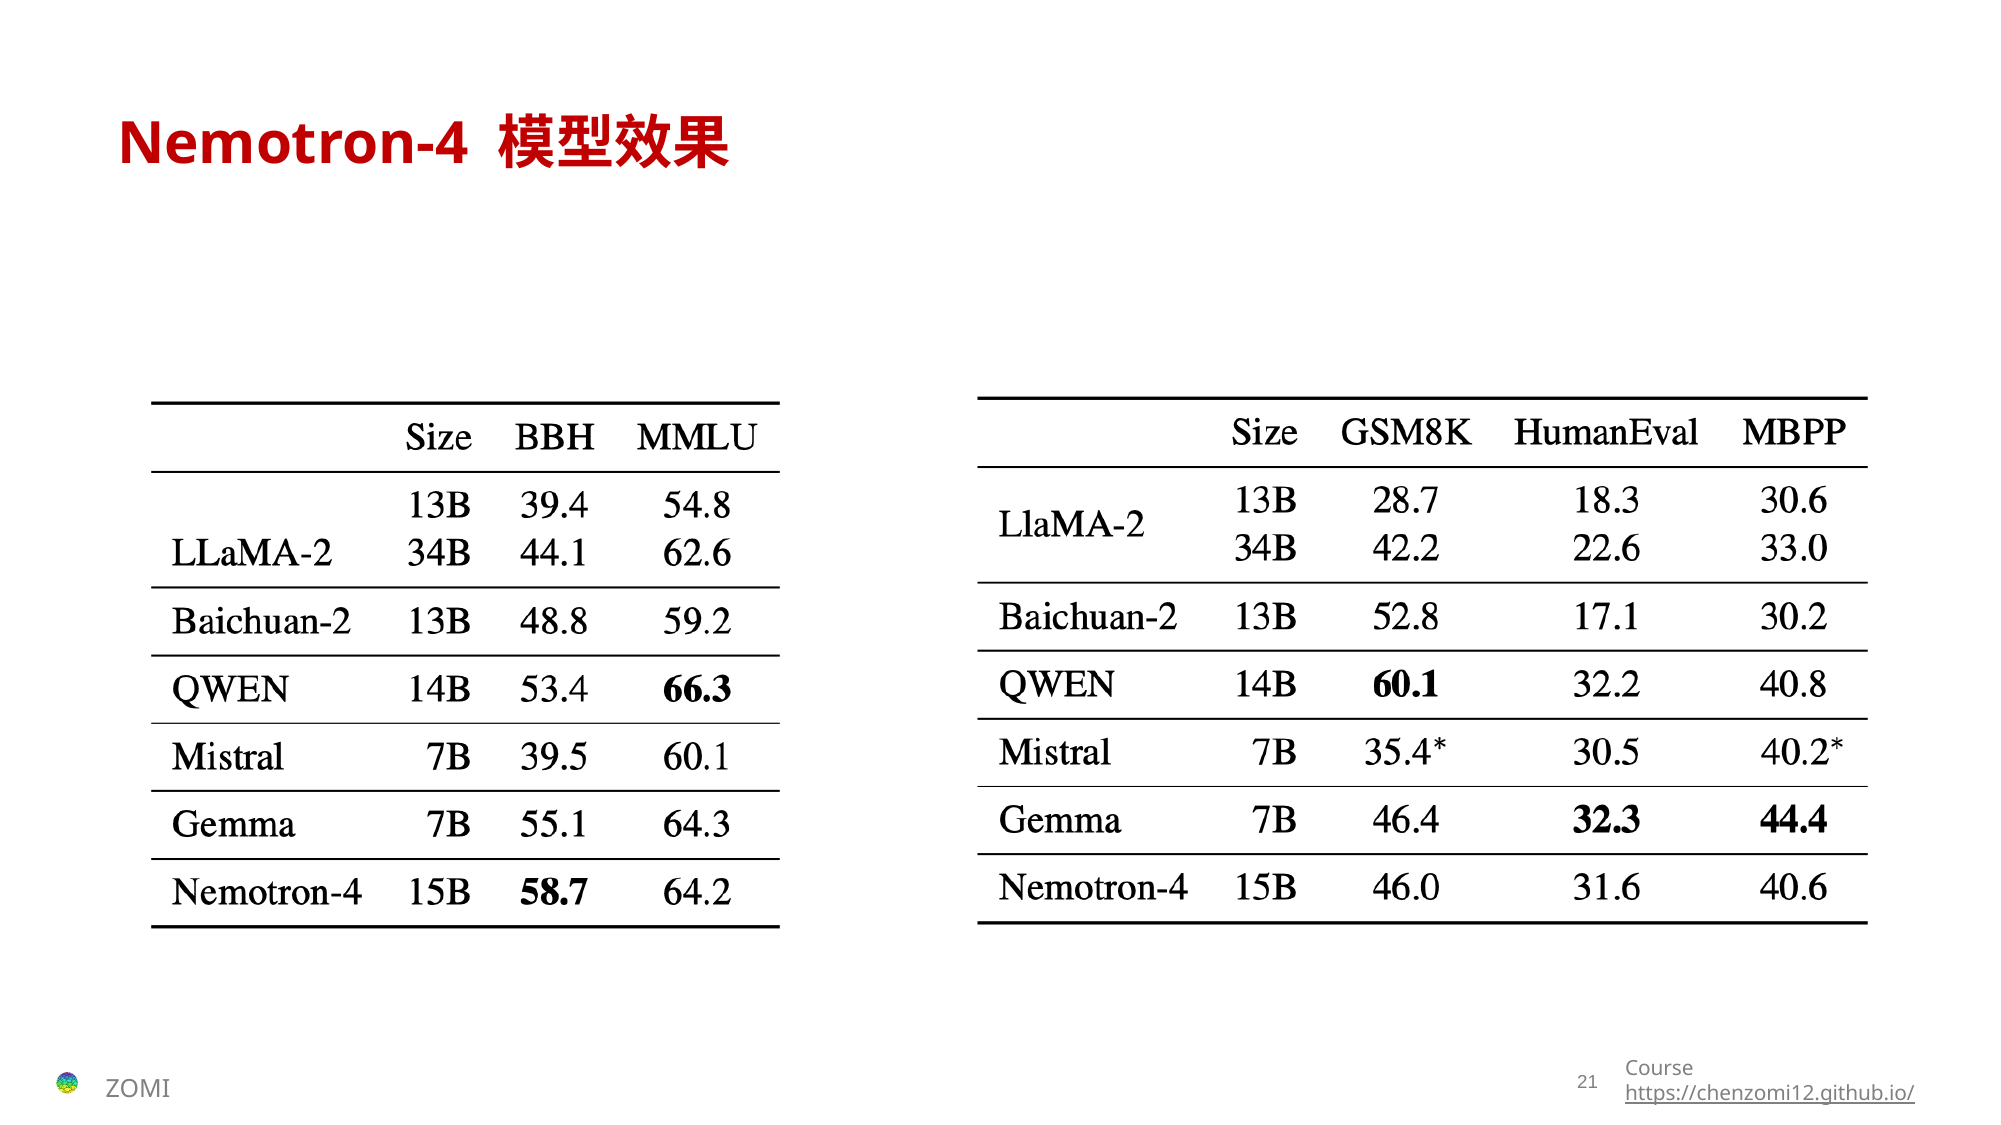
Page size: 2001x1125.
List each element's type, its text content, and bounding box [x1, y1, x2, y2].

picture [913, 361, 1945, 929]
title Nemotron-4 模型效果 [102, 91, 1901, 189]
picture [101, 368, 831, 940]
picture [57, 1073, 77, 1093]
